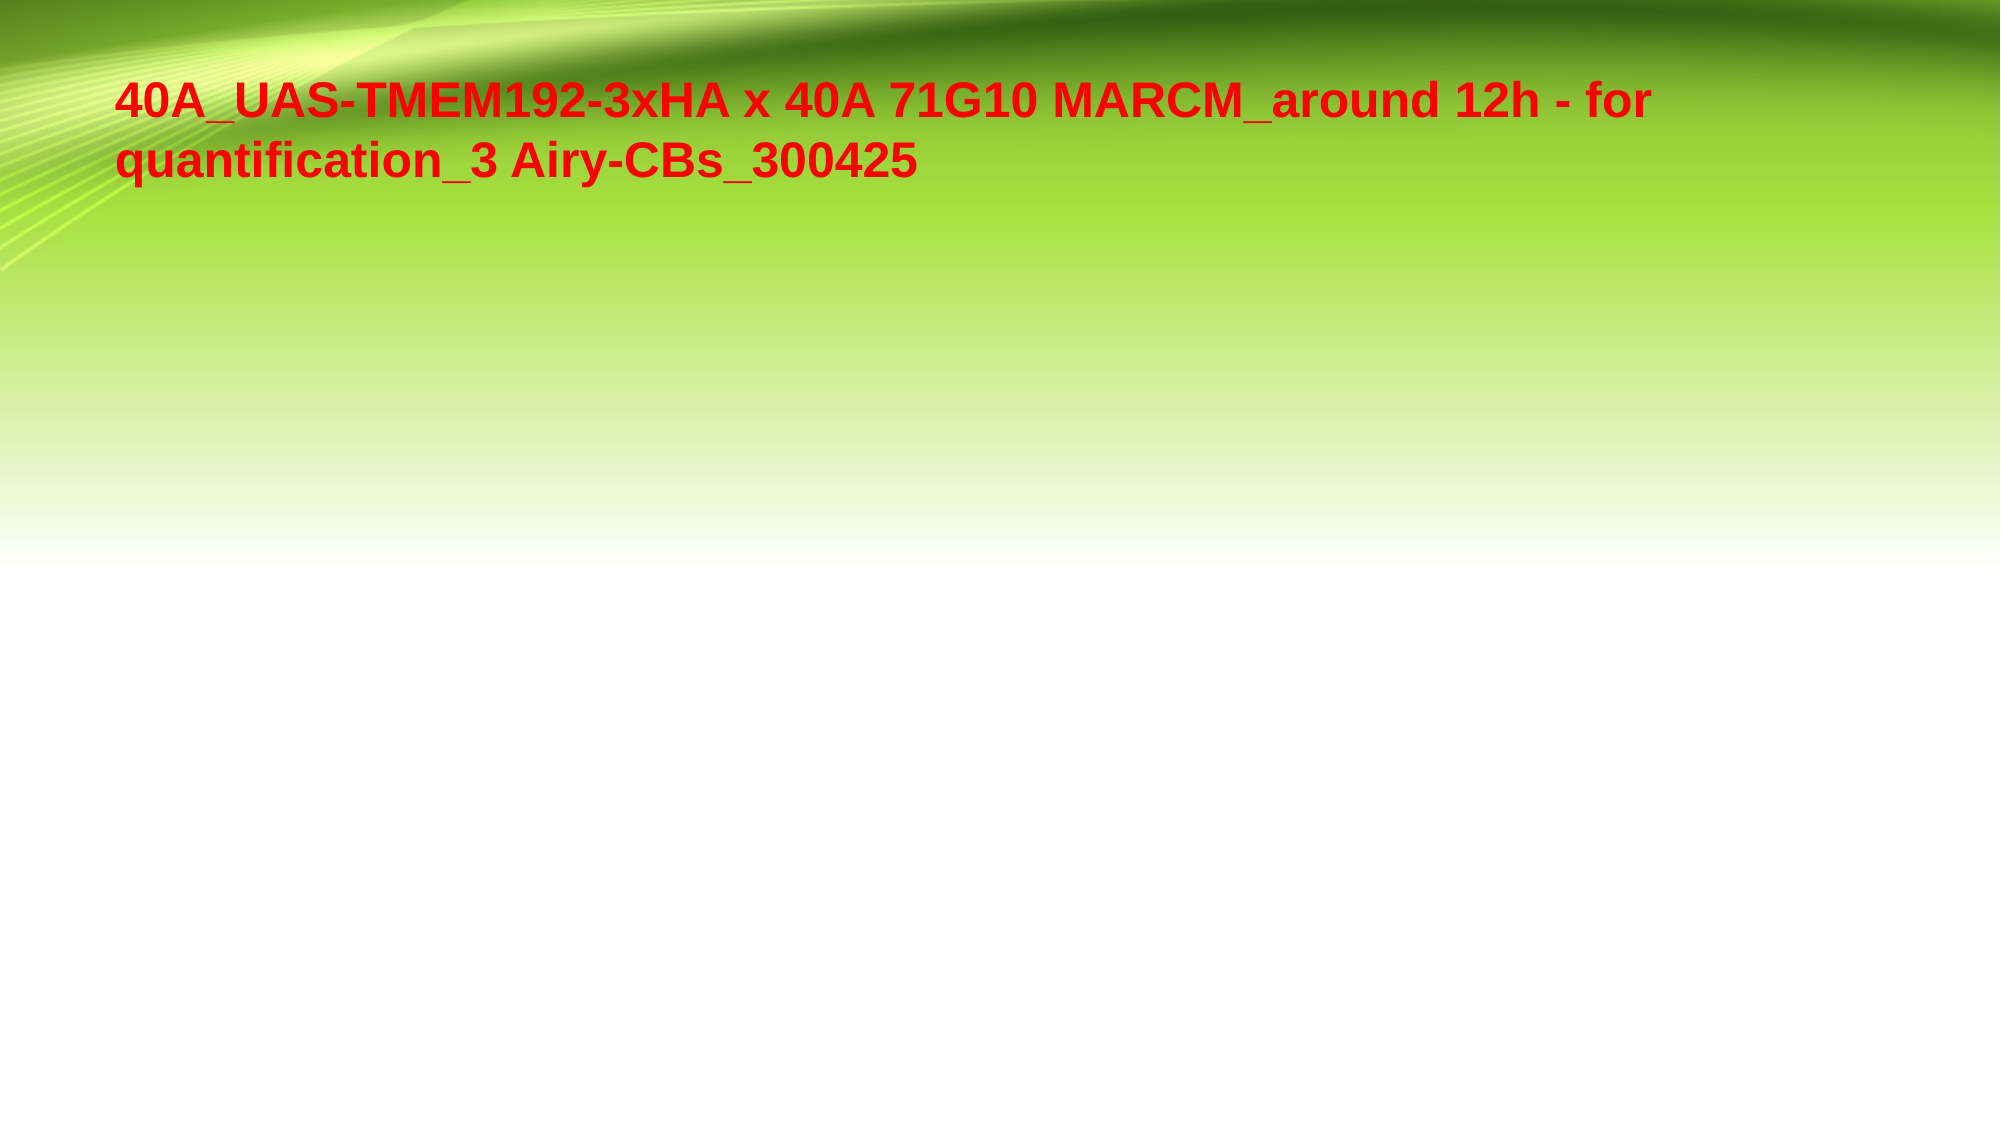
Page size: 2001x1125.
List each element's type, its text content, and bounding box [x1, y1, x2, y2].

title 40A_UAS-TMEM192-3xHA x 40A 71G10 MARCM_around 12h - for quantification_3 Airy-CBs_300425 [99, 109, 1901, 235]
picture [0, 0, 2000, 1125]
